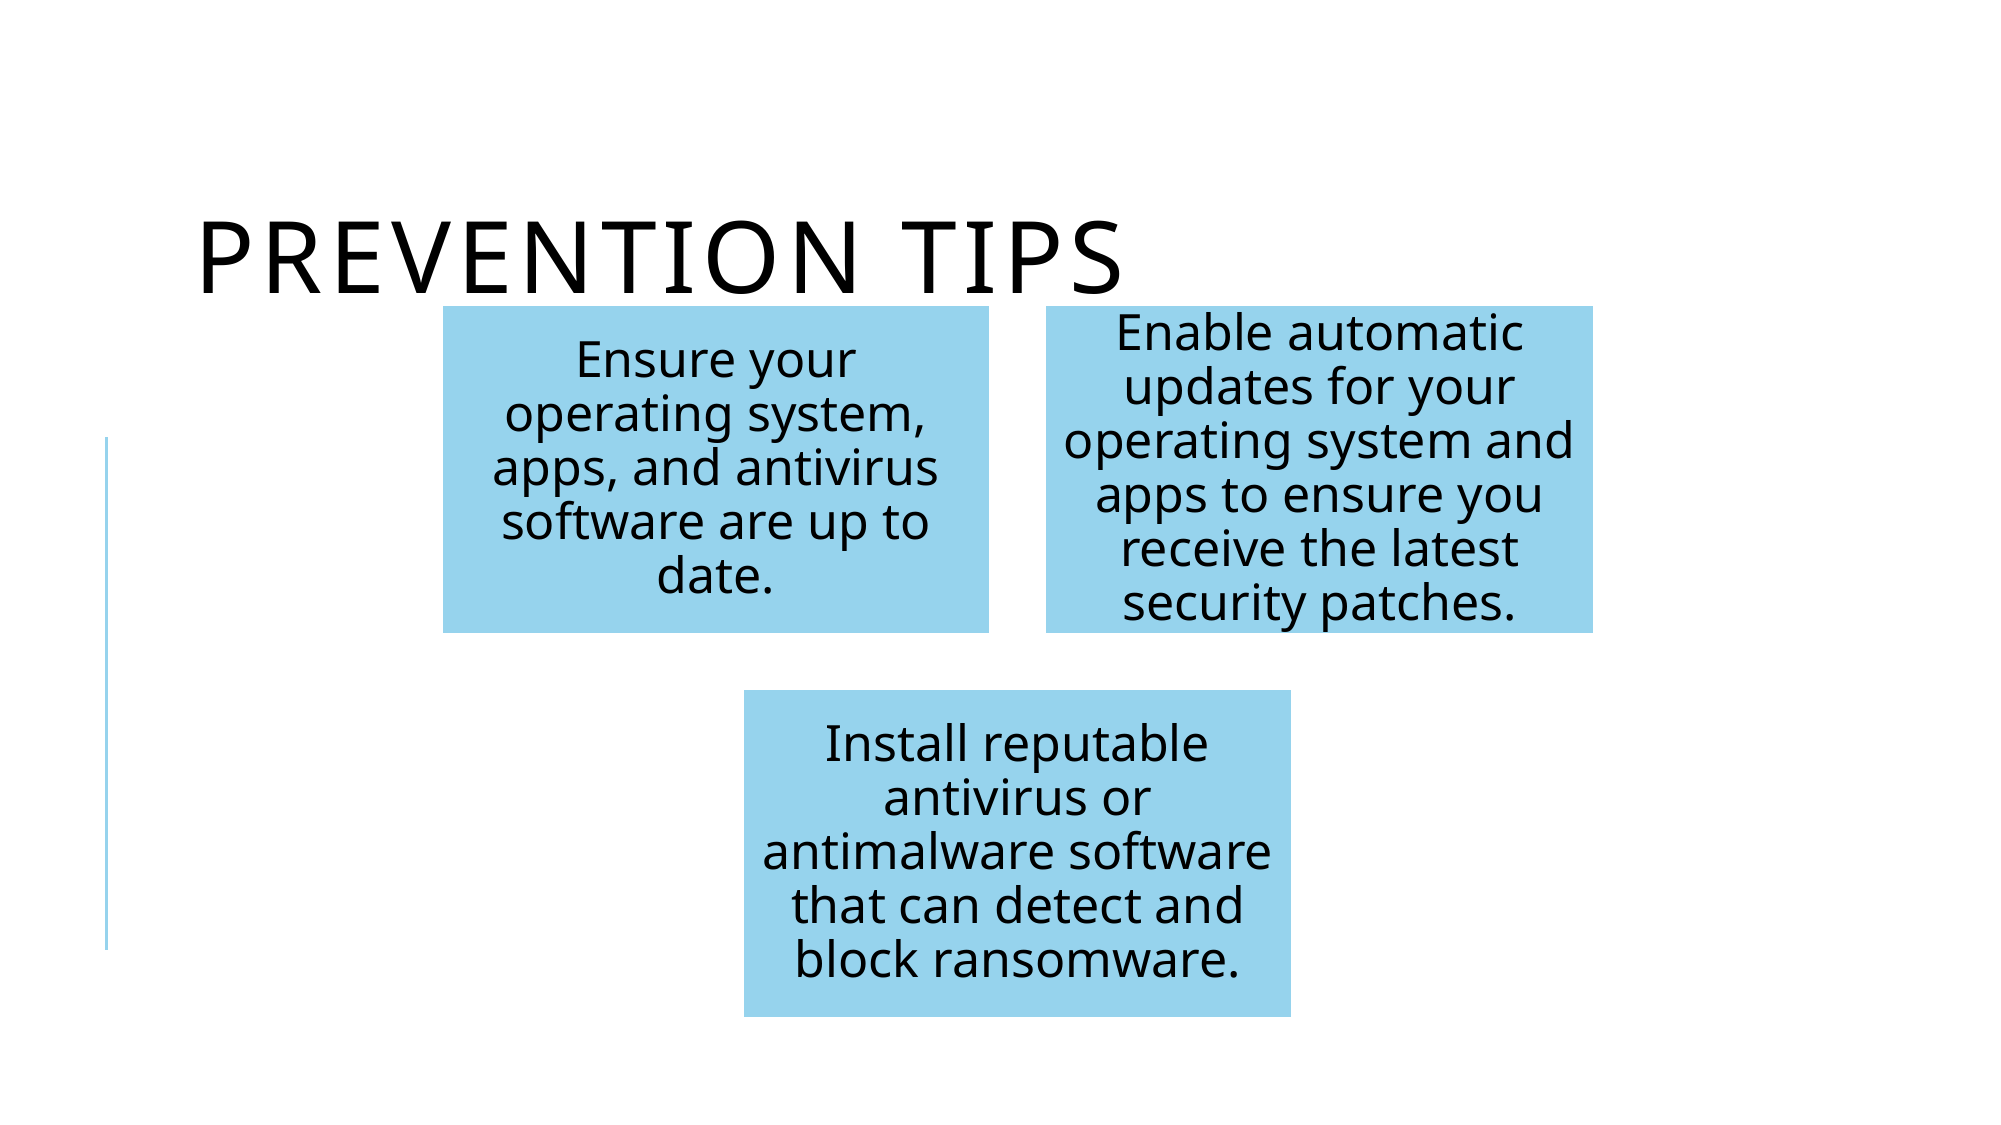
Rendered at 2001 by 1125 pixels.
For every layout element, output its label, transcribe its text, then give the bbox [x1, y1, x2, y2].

title Prevention Tips [194, 206, 1845, 357]
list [212, 304, 1824, 1019]
